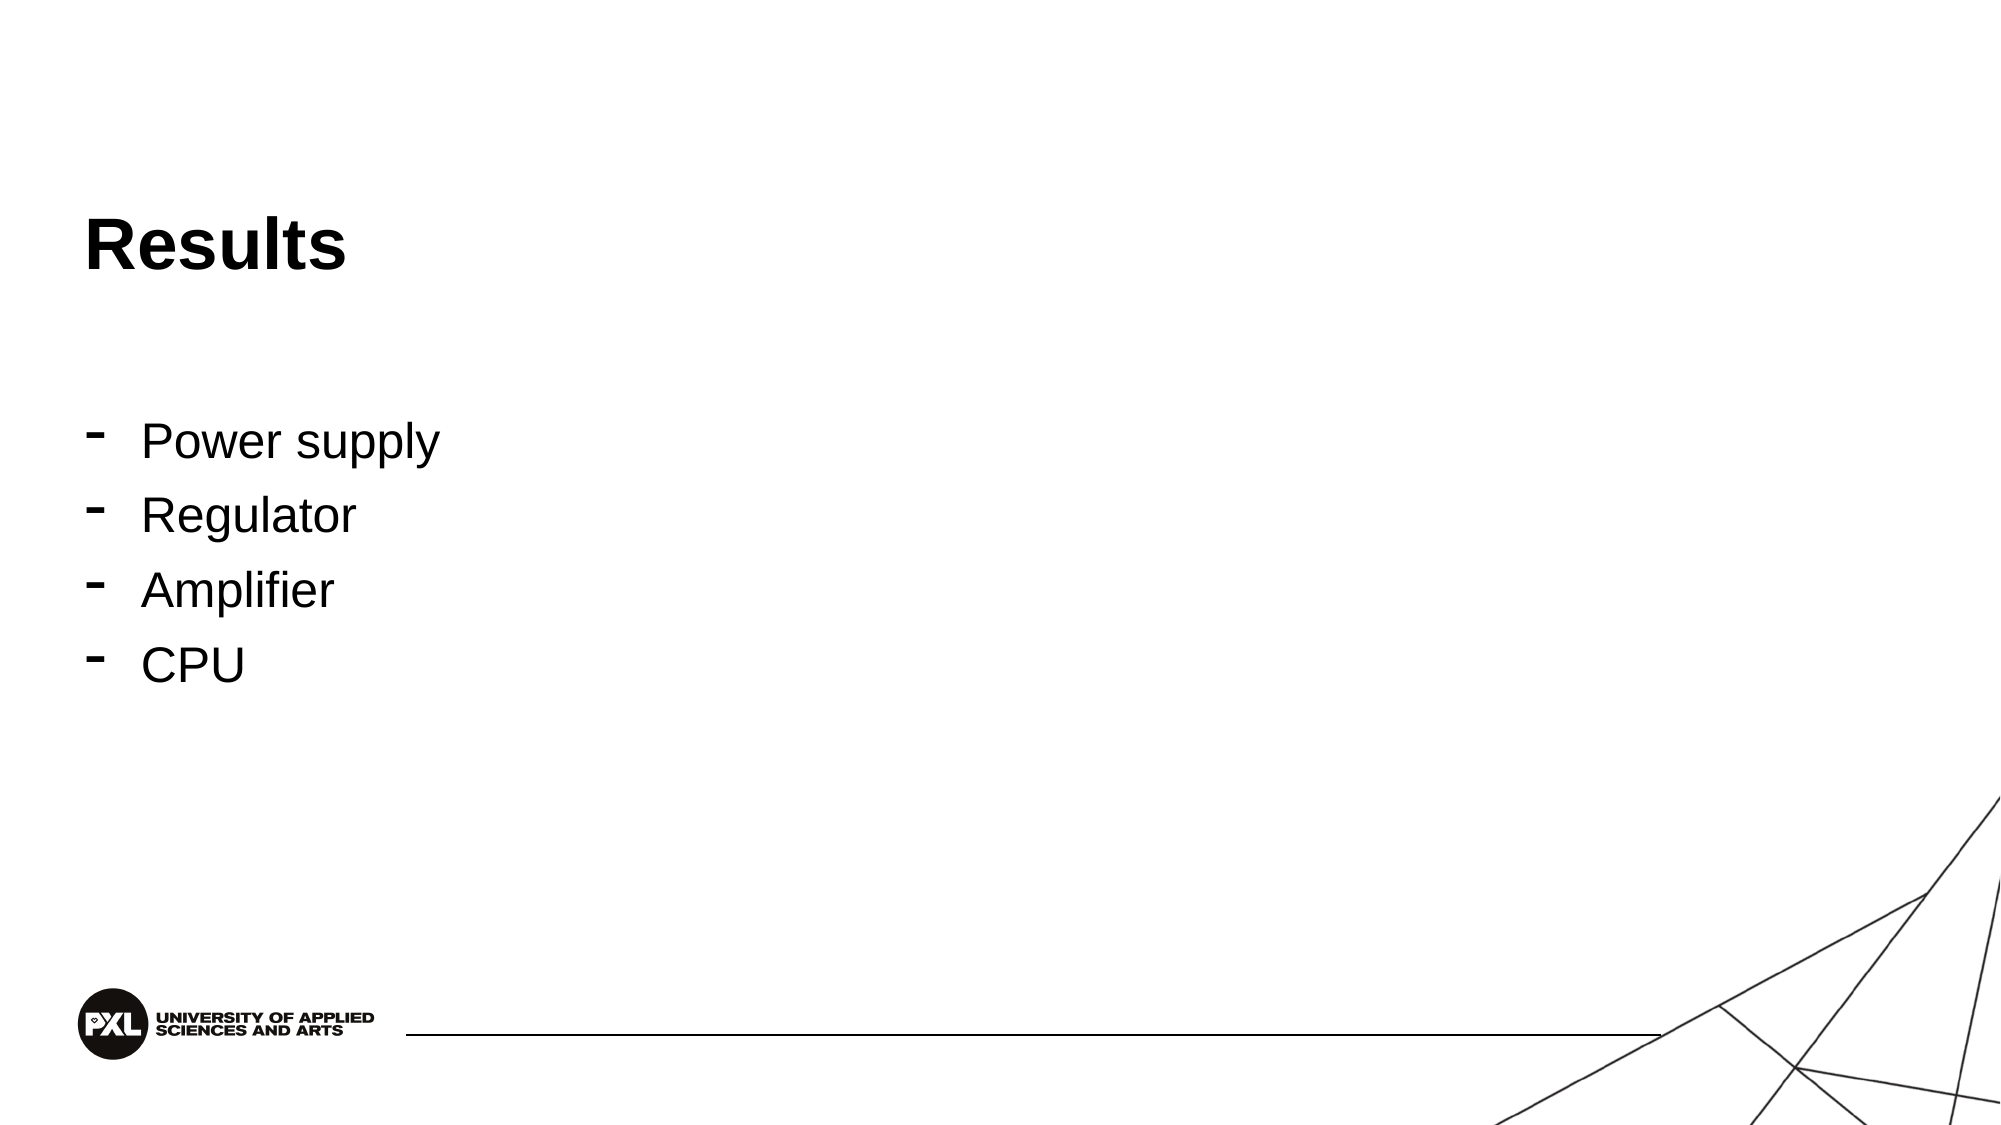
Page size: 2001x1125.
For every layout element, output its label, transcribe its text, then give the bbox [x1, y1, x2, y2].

picture [1464, 760, 2001, 1125]
title Results [84, 206, 1916, 425]
subtitle Power supply Regulator Amplifier CPU [84, 425, 1916, 935]
